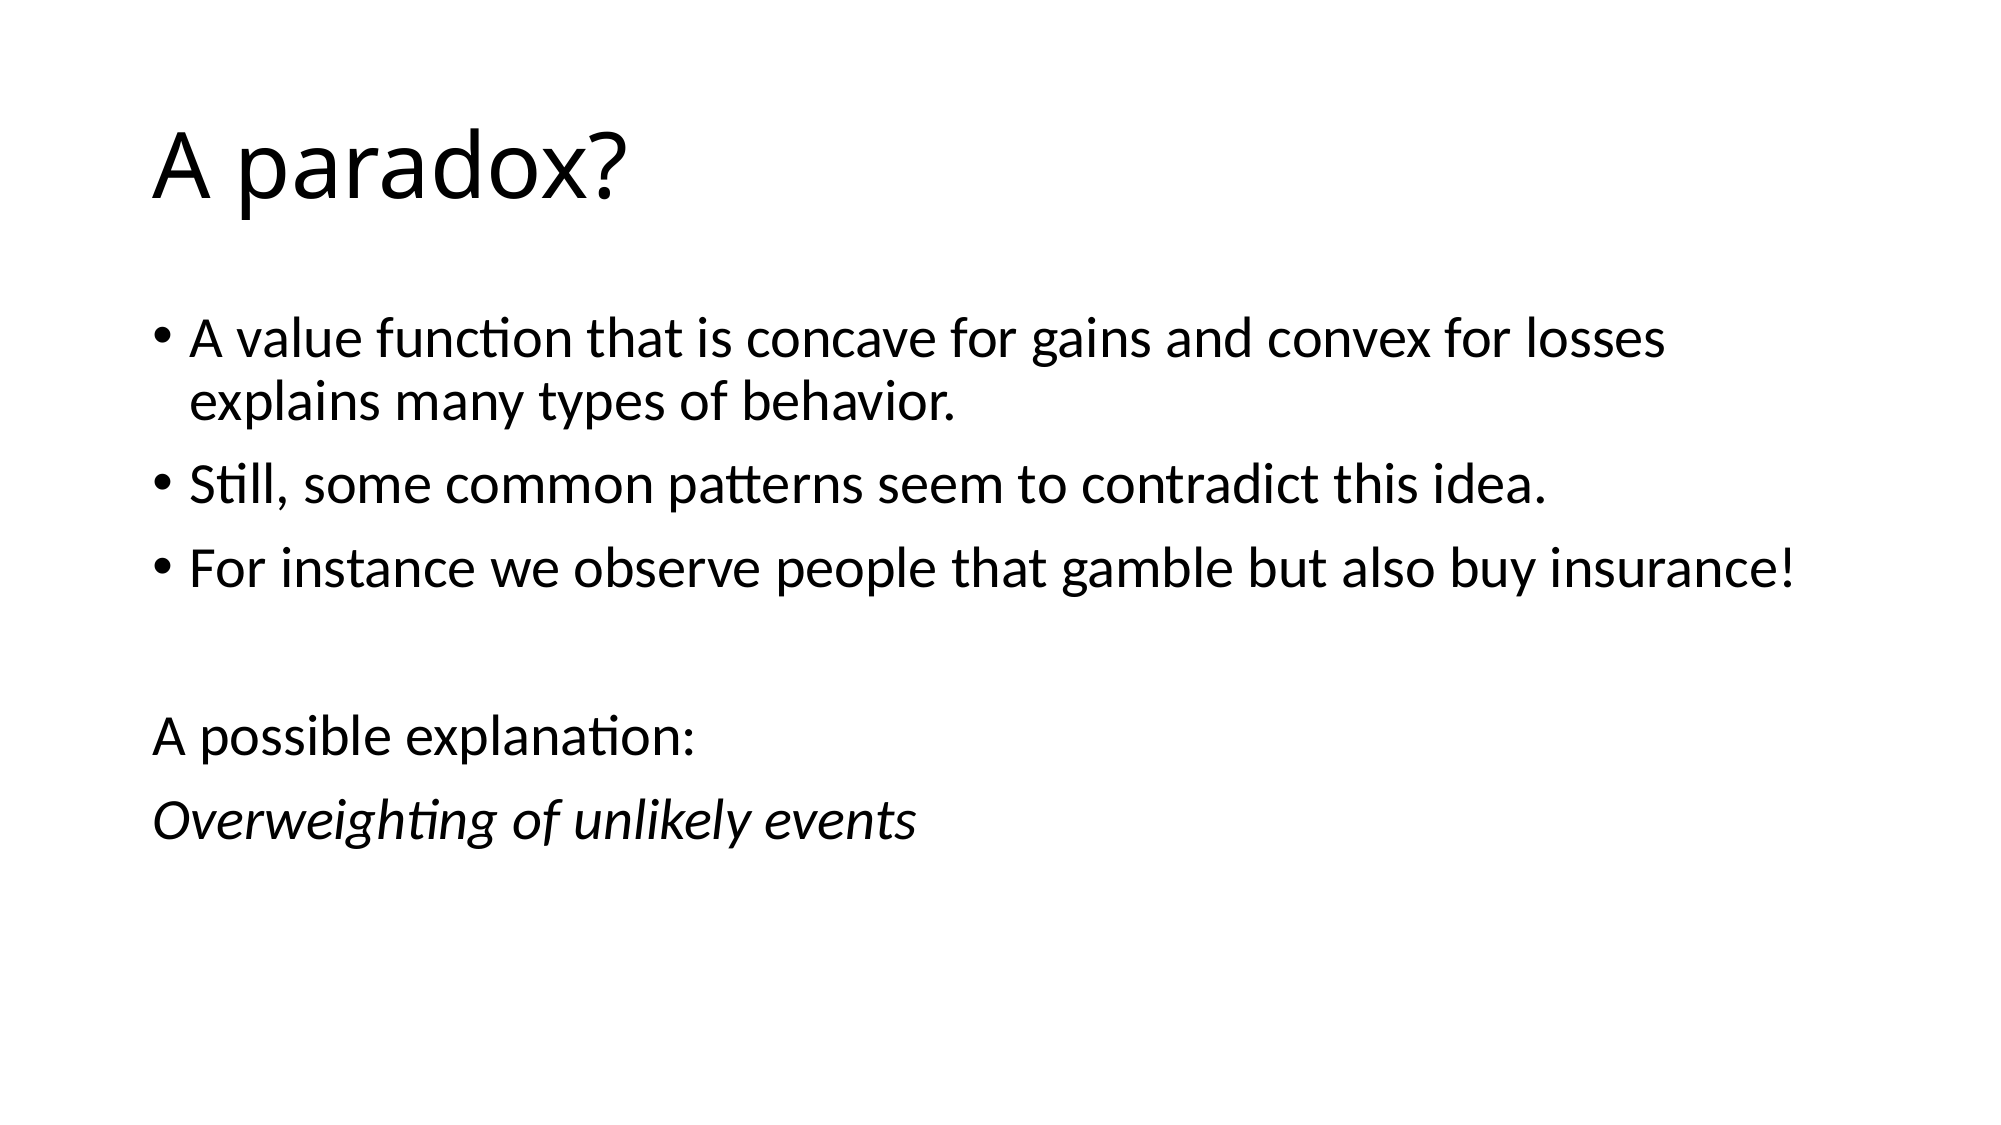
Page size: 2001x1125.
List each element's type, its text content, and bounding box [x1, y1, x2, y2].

list A value function that is concave for gains and convex for losses explains many types of behavior. Still, some common patterns seem to contradict this idea. For instance we observe people that gamble but also buy insurance! A possible explanation: Overweighting of unlikely events [137, 299, 1863, 1014]
title A paradox? [137, 59, 1863, 278]
